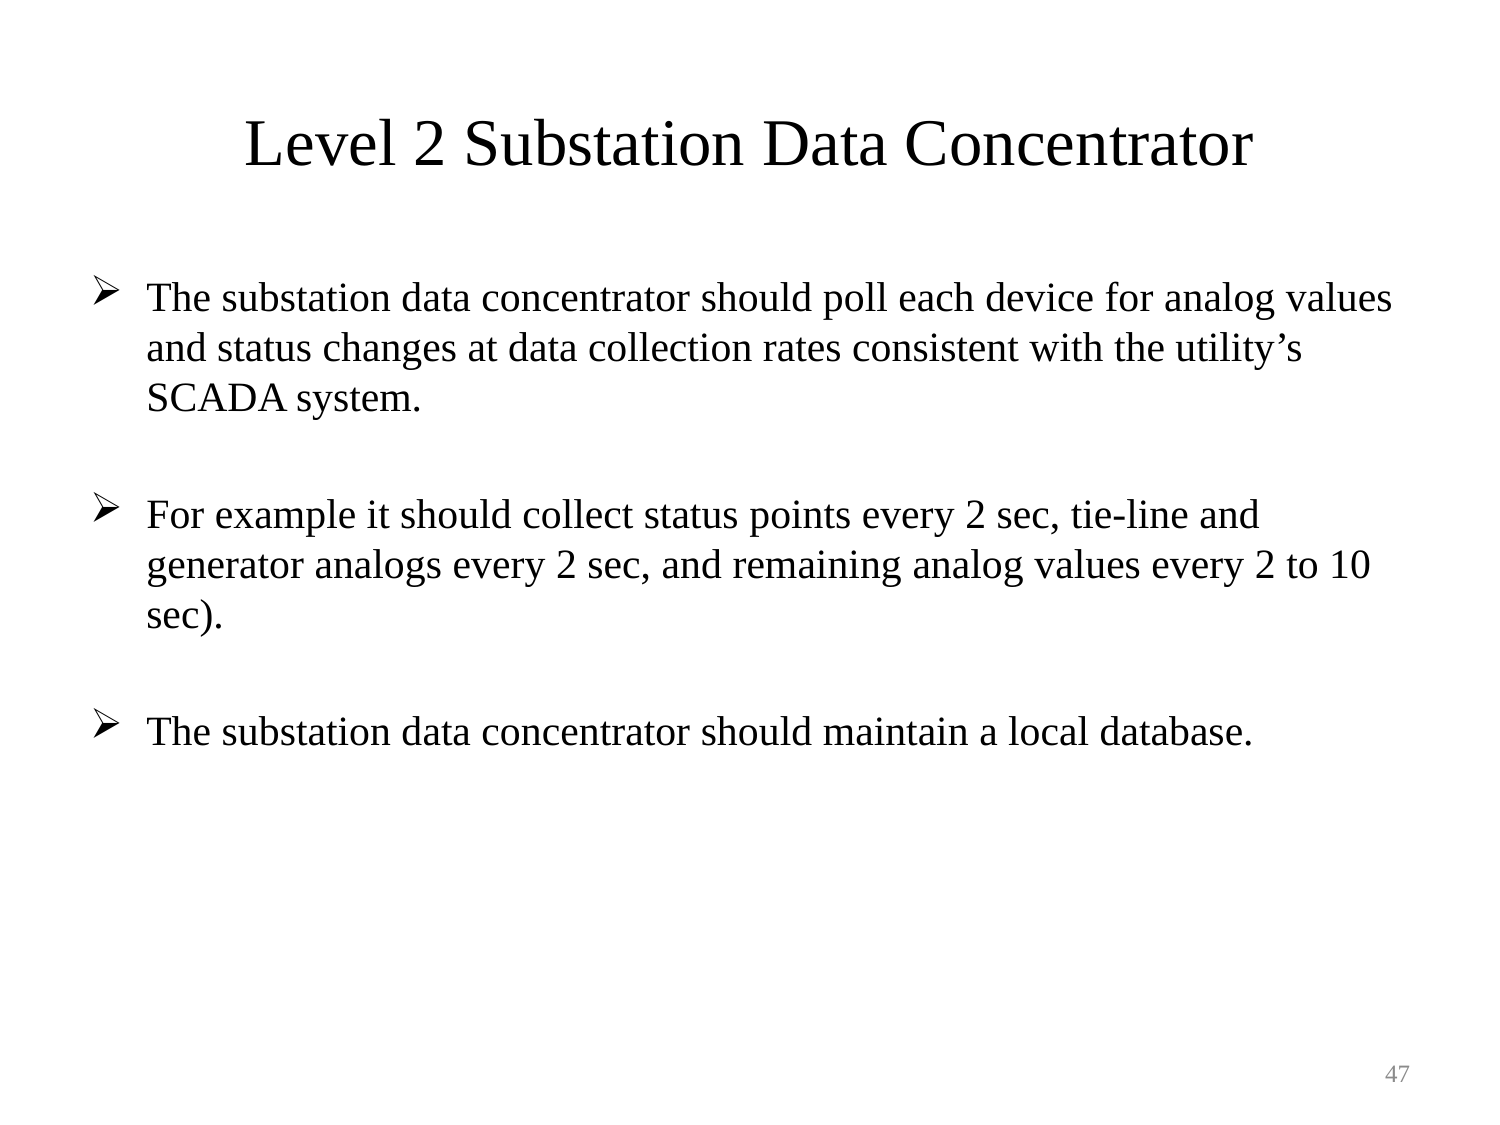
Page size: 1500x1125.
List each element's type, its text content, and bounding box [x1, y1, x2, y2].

slide_number 47 [1074, 1042, 1425, 1103]
list The substation data concentrator should poll each device for analog values and status changes at data collection rates consistent with the utility’s SCADA system. For example it should collect status points every 2 sec, tie-line and generator analogs every 2 sec, and remaining analog values every 2 to 10 sec). The substation data concentrator should maintain a local database. [75, 262, 1425, 1005]
title Level 2 Substation Data Concentrator [75, 45, 1425, 233]
